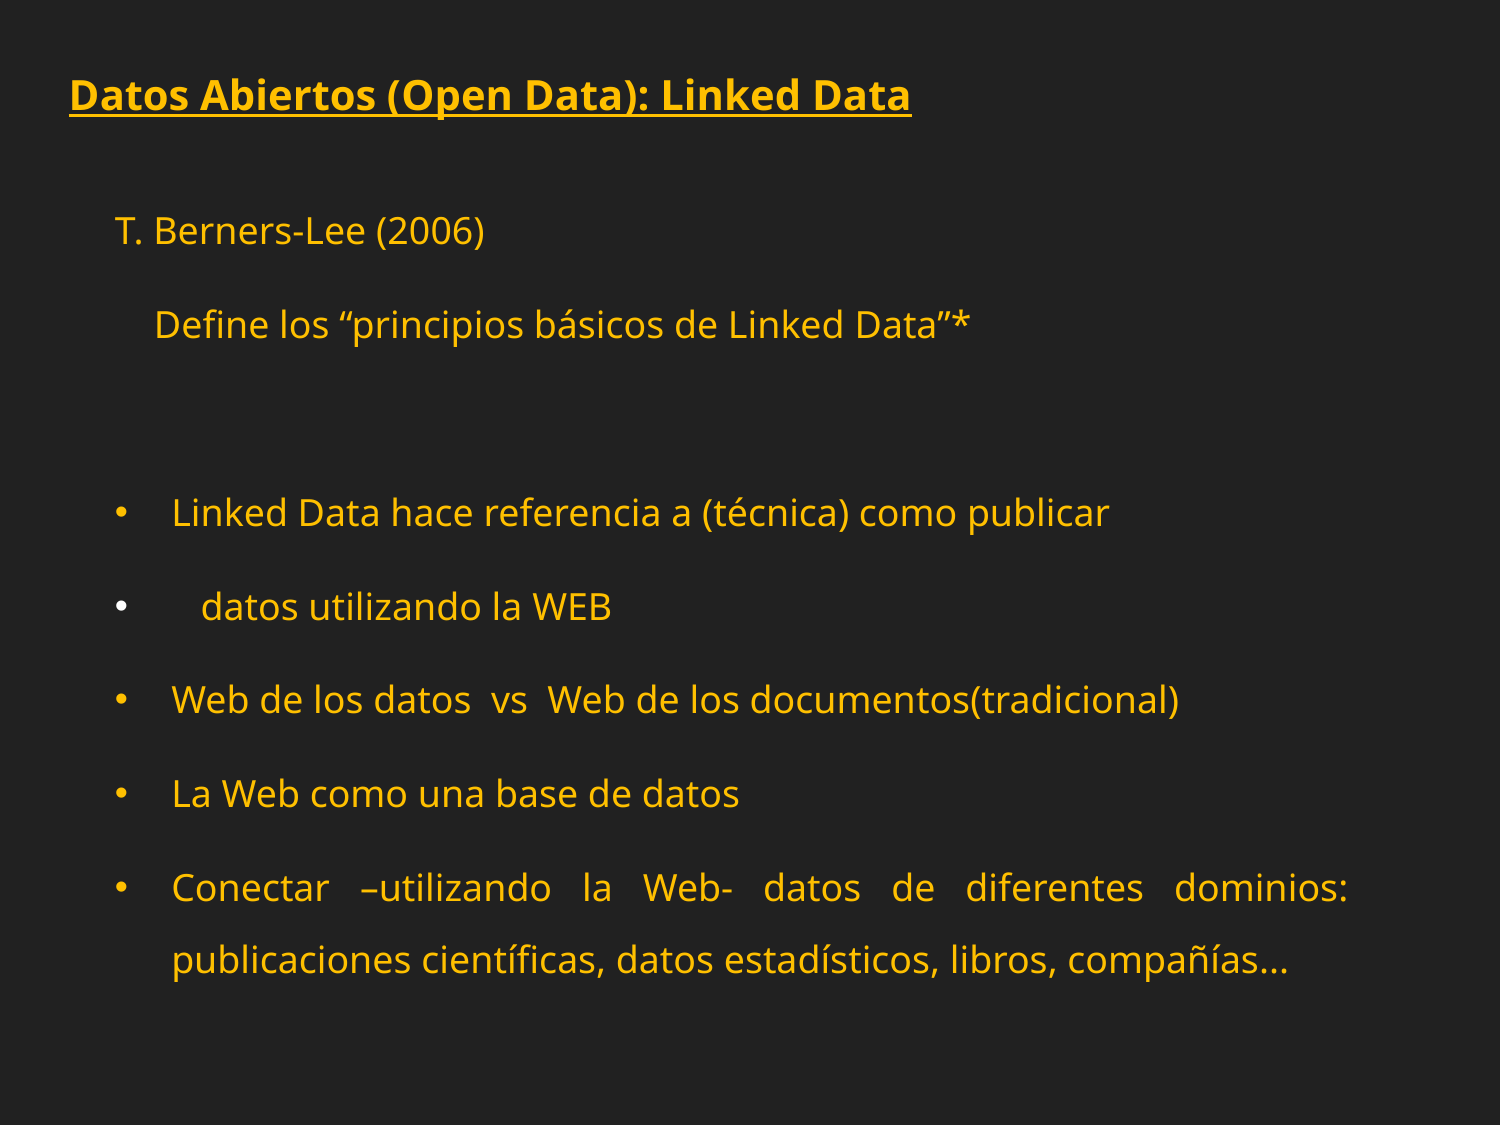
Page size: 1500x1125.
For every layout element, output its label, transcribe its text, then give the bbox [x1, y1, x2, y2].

text_box T. Berners-Lee (2006) Define los “principios básicos de Linked Data”* Linked Data hace referencia a (técnica) como publicar datos utilizando la WEB Web de los datos vs Web de los documentos(tradicional) La Web como una base de datos Conectar –utilizando la Web- datos de diferentes dominios: publicaciones científicas, datos estadísticos, libros, compañías... [100, 172, 1365, 989]
text_box Datos Abiertos (Open Data): Linked Data [53, 61, 927, 127]
